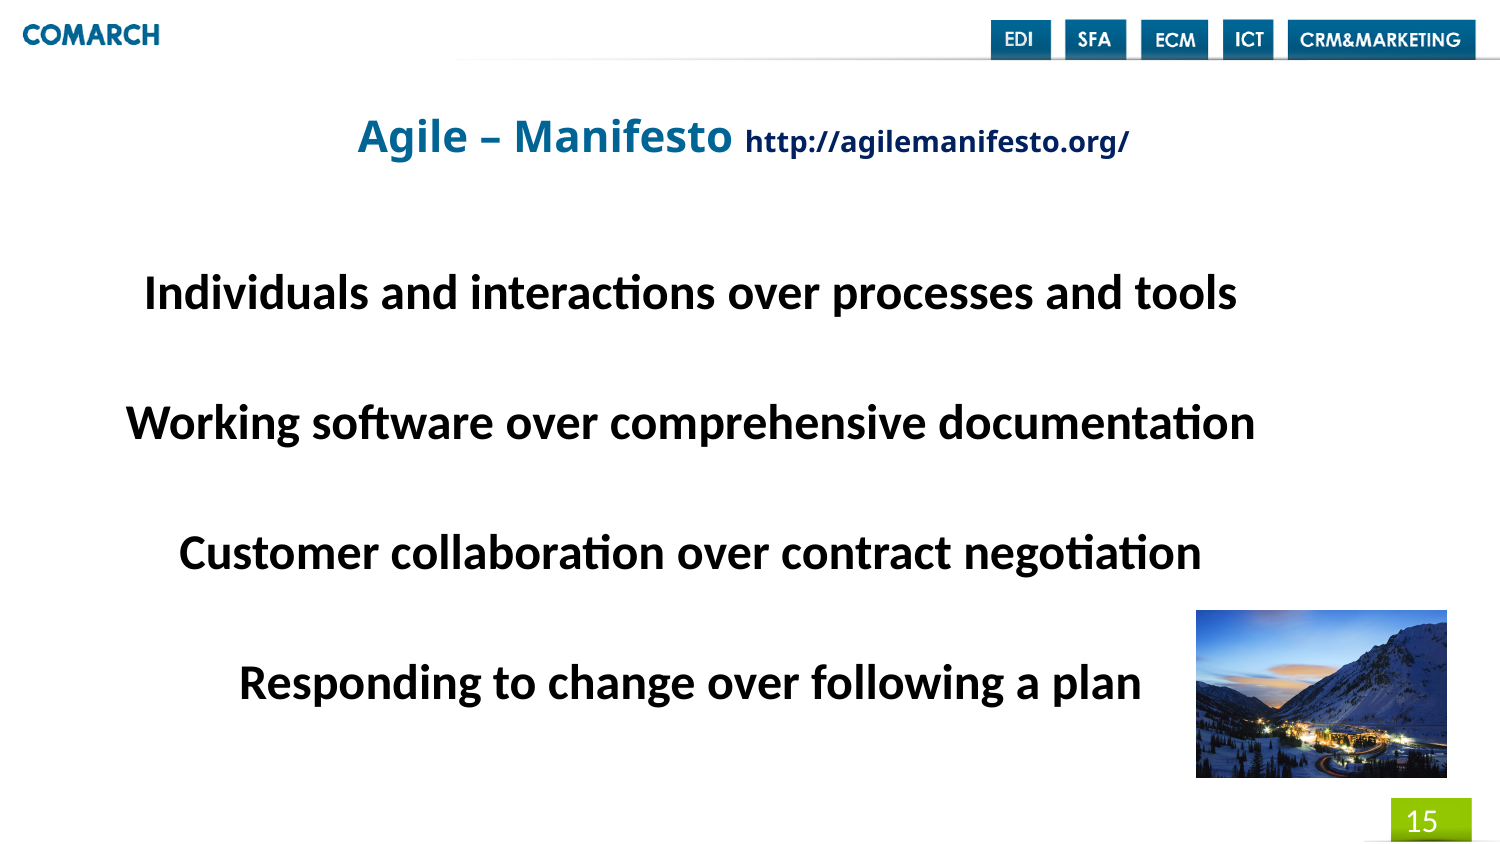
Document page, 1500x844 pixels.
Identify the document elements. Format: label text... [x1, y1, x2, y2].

picture [1195, 610, 1448, 779]
list Agile – Manifesto http://agilemanifesto.org/ [41, 102, 1447, 166]
picture [0, 0, 1500, 84]
list Individuals and interactions over processes and tools Working software over comprehensive documentation Customer collaboration over contract negotiation Responding to change over following a plan [41, 191, 1341, 786]
picture [1364, 787, 1500, 844]
